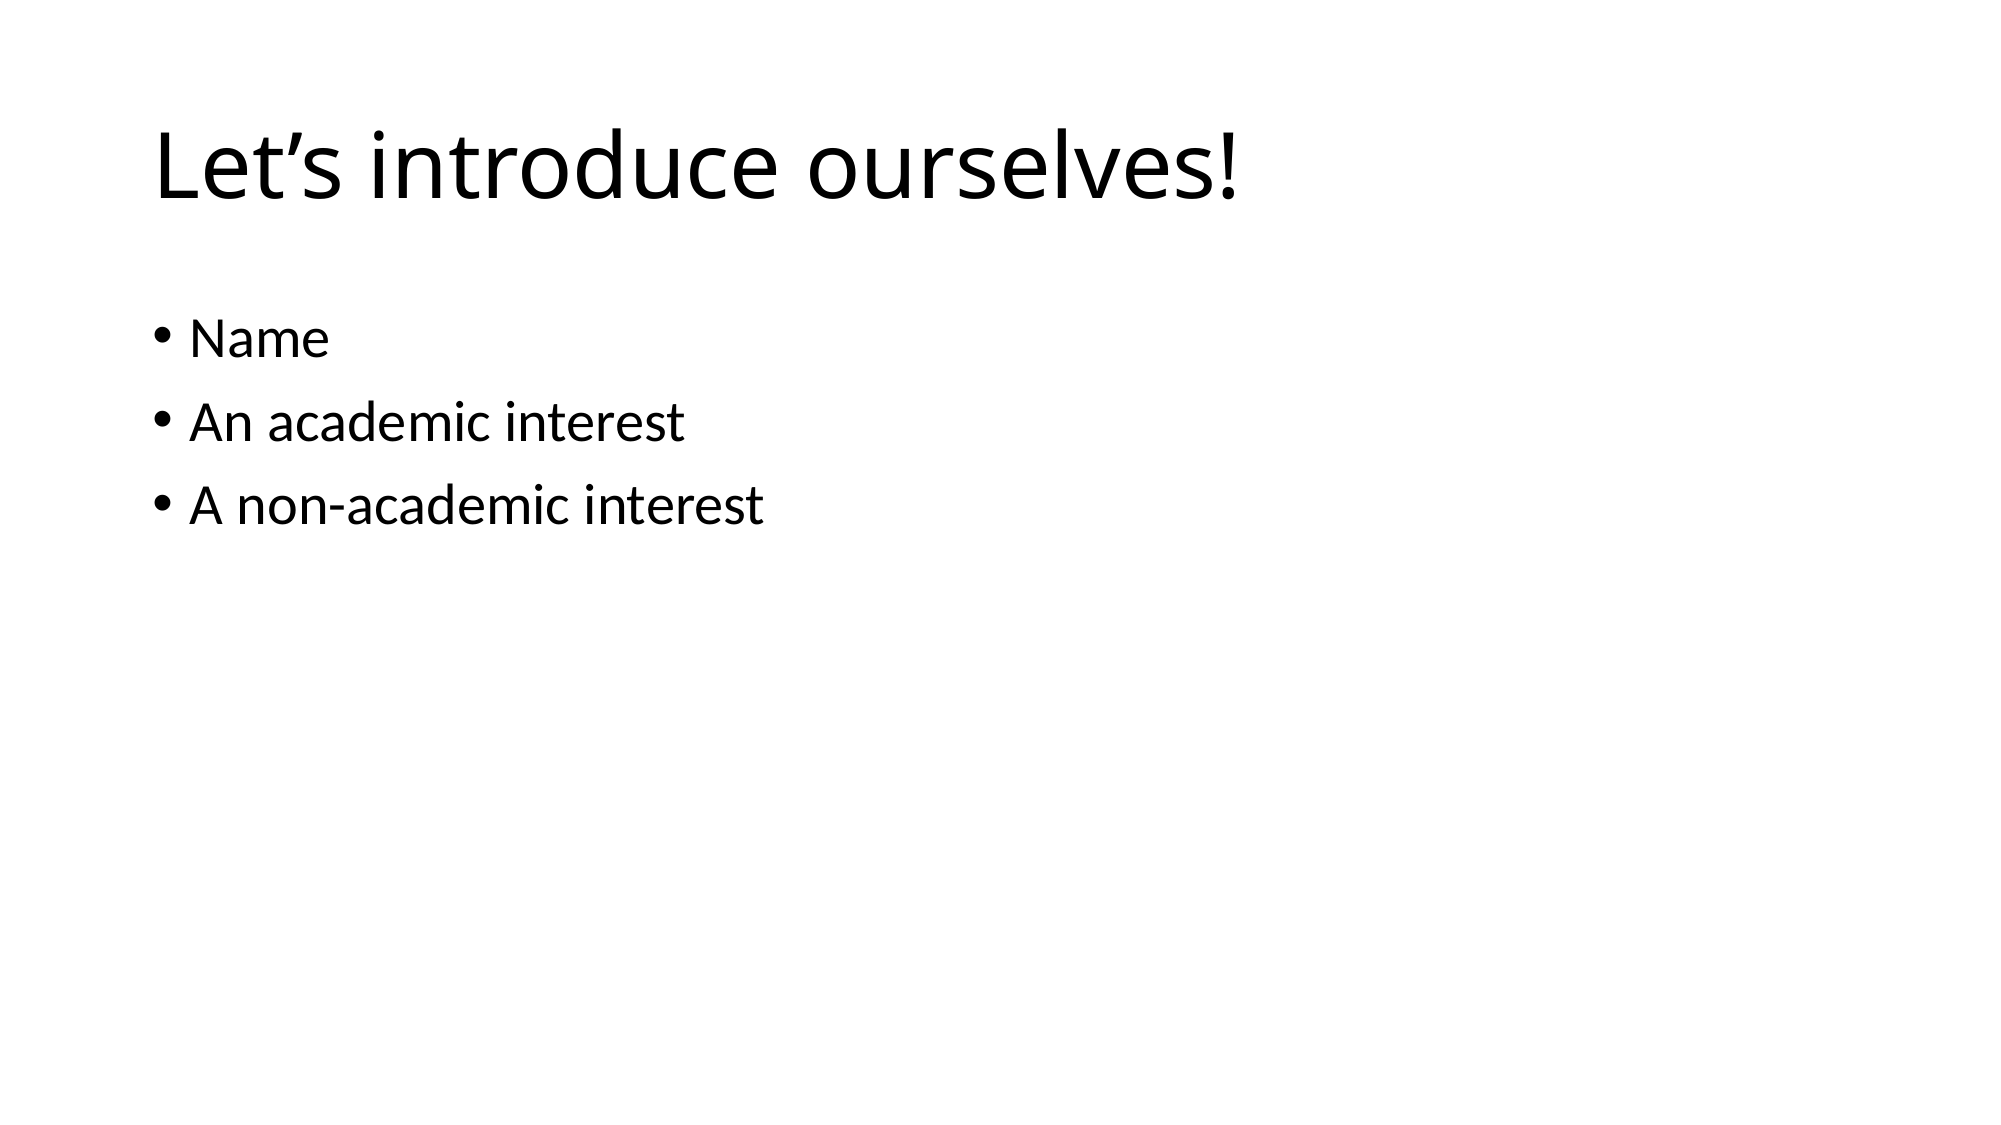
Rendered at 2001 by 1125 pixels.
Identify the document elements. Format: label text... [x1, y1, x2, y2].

title Let’s introduce ourselves! [137, 59, 1863, 278]
list Name An academic interest A non-academic interest [137, 299, 1863, 1014]
